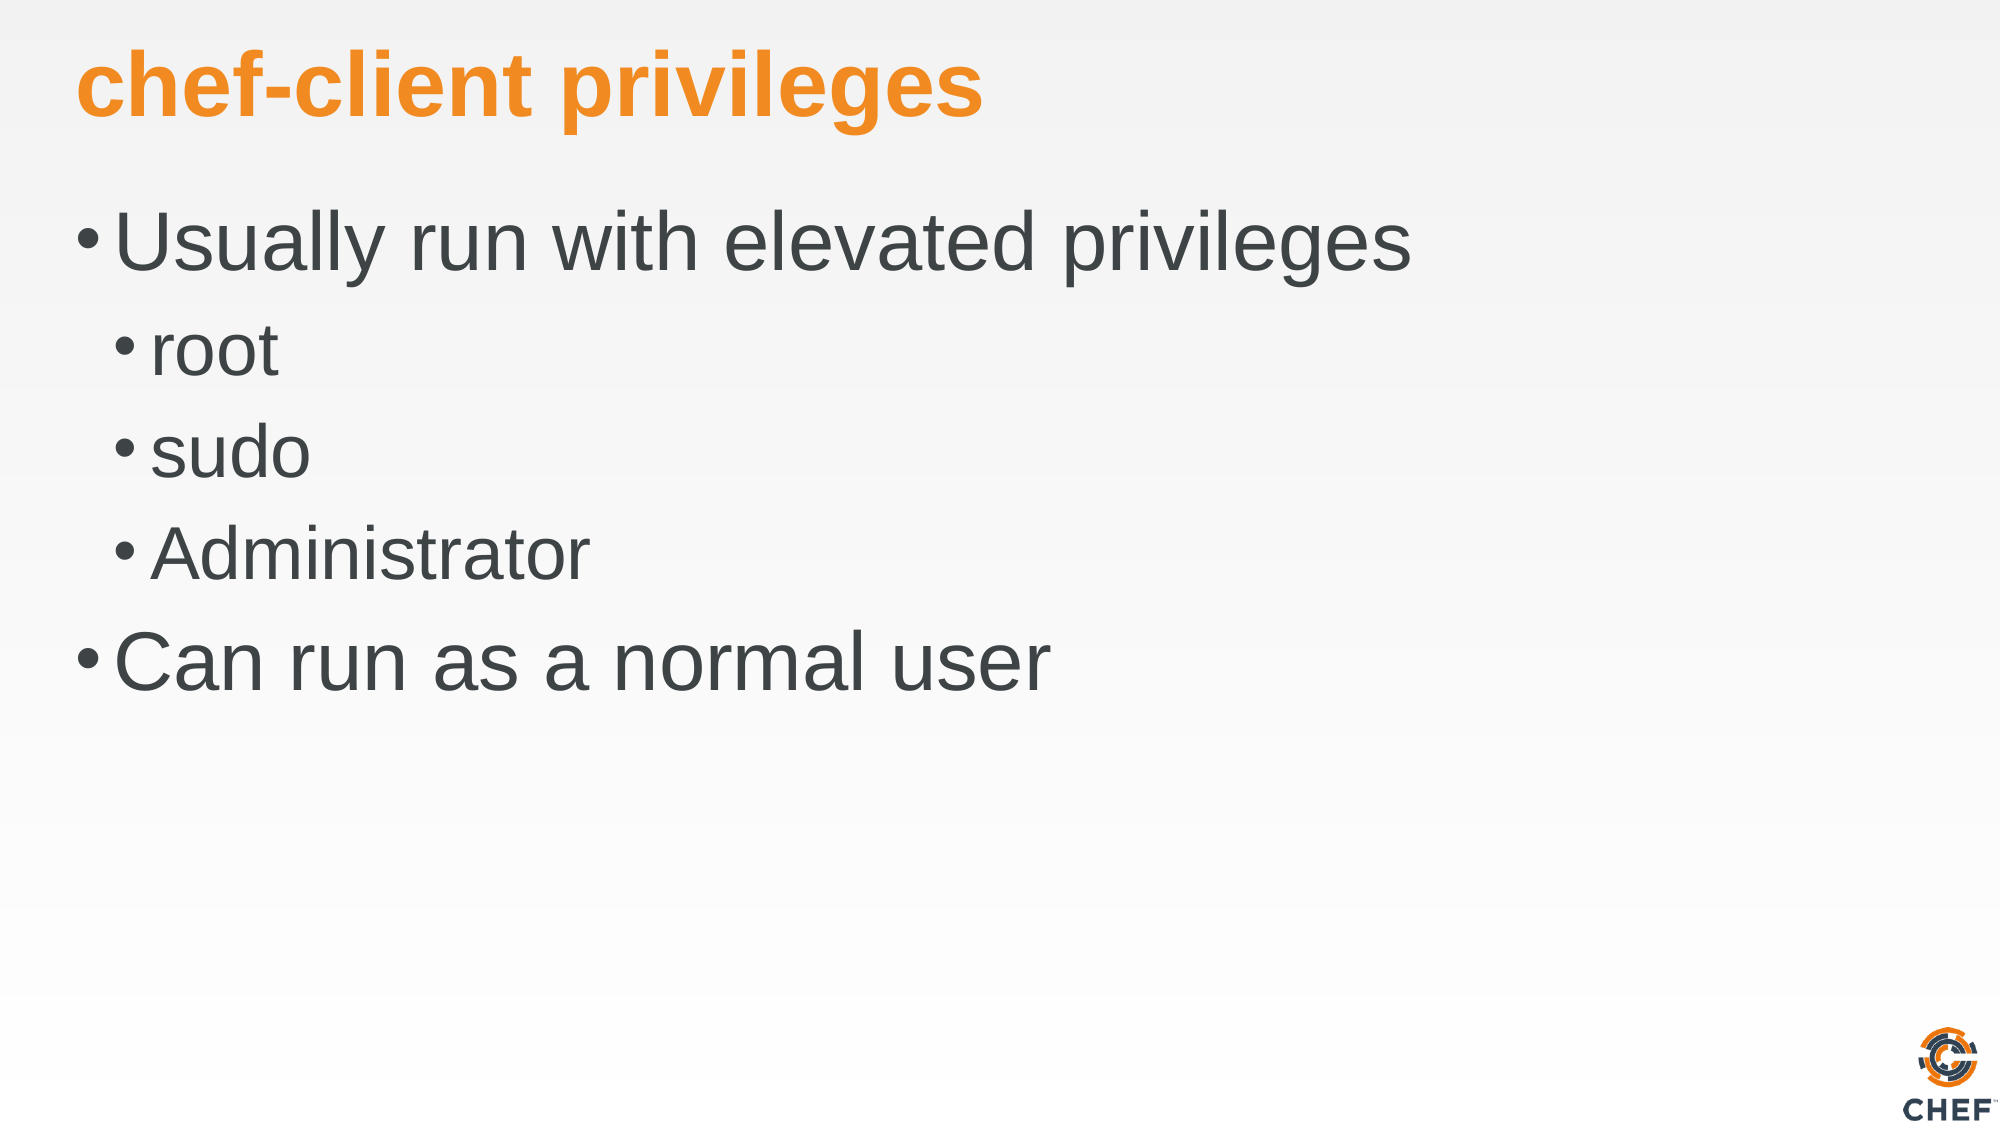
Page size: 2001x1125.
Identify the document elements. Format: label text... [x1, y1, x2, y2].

title chef-client privileges [75, 37, 1913, 140]
list Usually run with elevated privileges root sudo Administrator Can run as a normal user [75, 187, 1913, 1050]
picture [1903, 1027, 1998, 1121]
